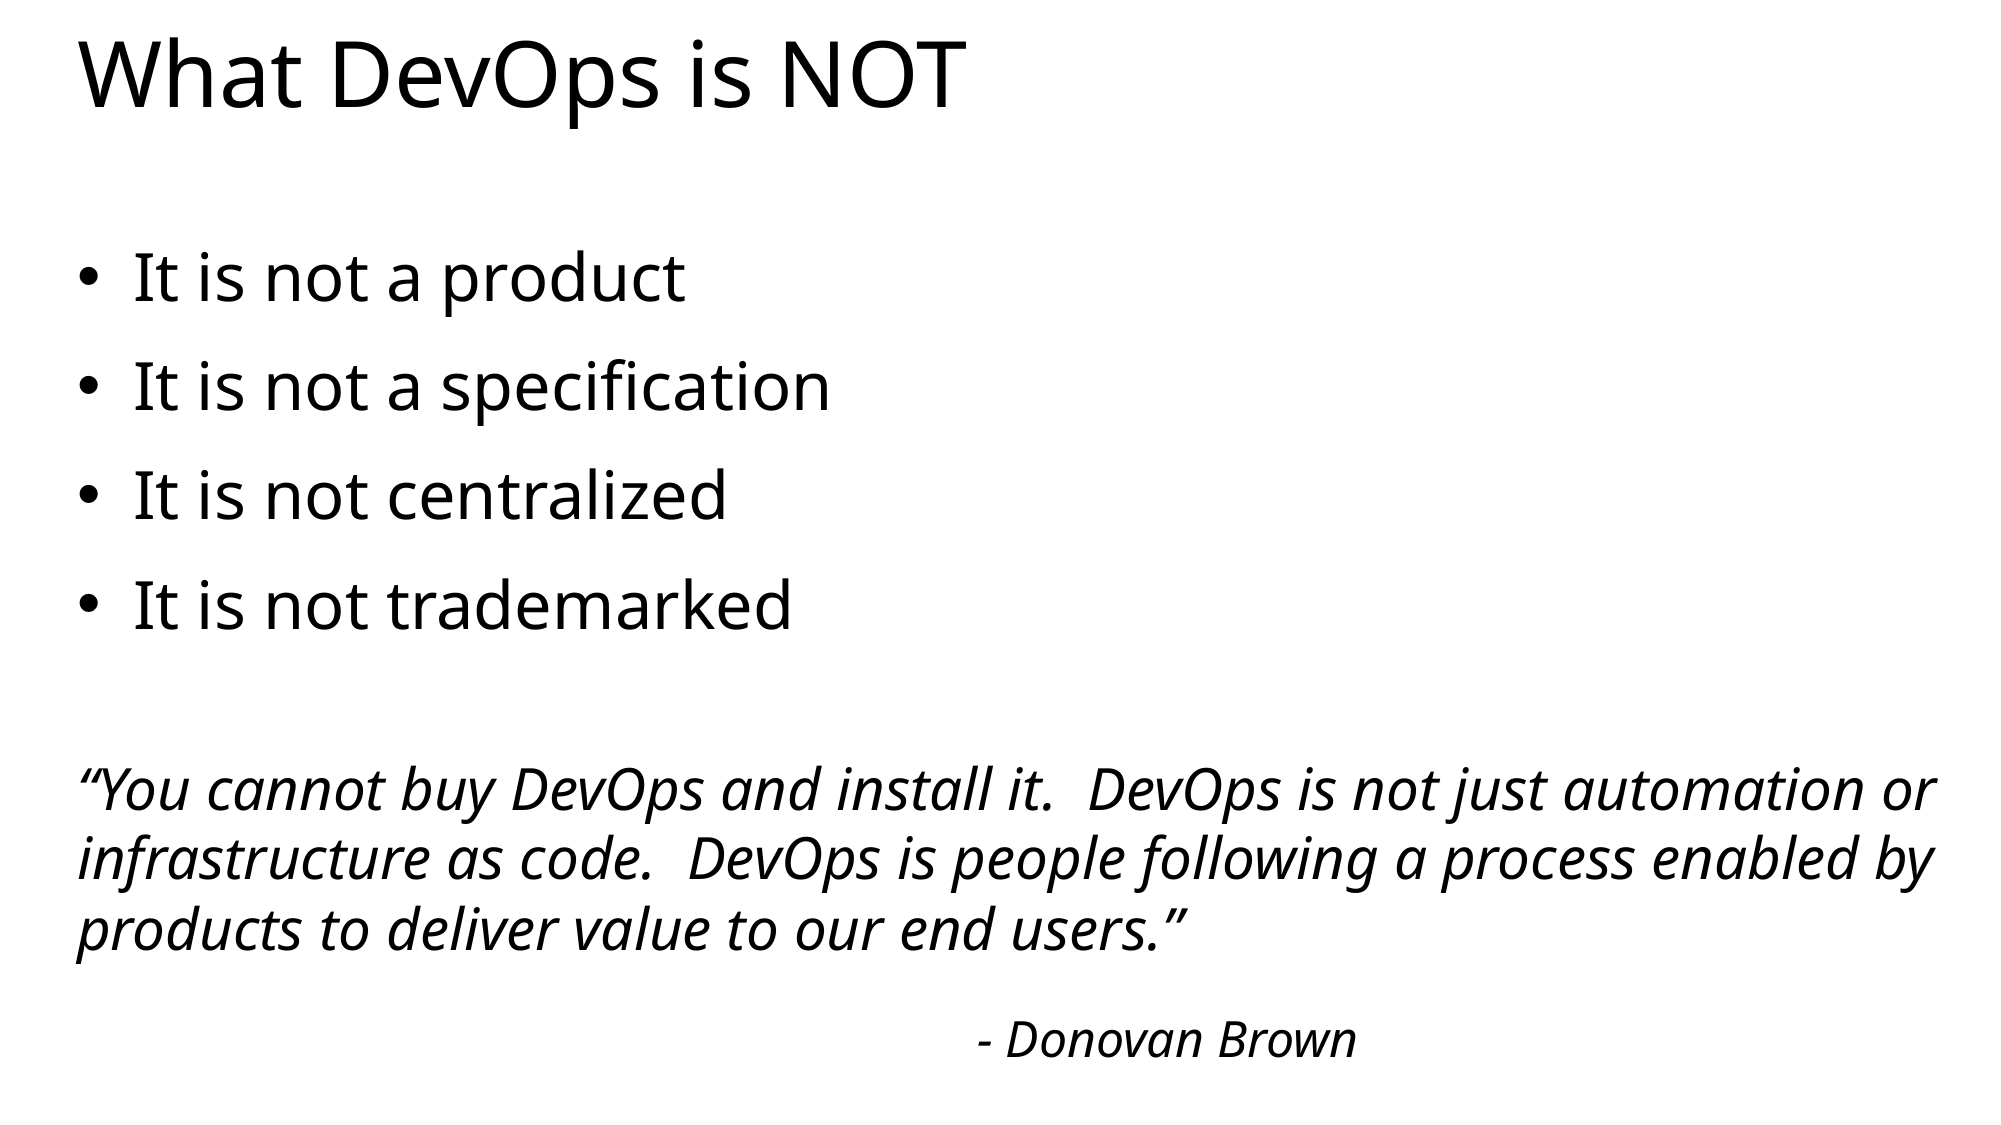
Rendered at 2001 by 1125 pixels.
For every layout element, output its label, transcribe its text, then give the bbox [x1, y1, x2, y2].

list It is not a product It is not a specification It is not centralized It is not trademarked “You cannot buy DevOps and install it. DevOps is not just automation or infrastructure as code. DevOps is people following a process enabled by products to deliver value to our end users.” - Donovan Brown [62, 227, 1953, 1096]
title What DevOps is NOT [62, 29, 1612, 205]
